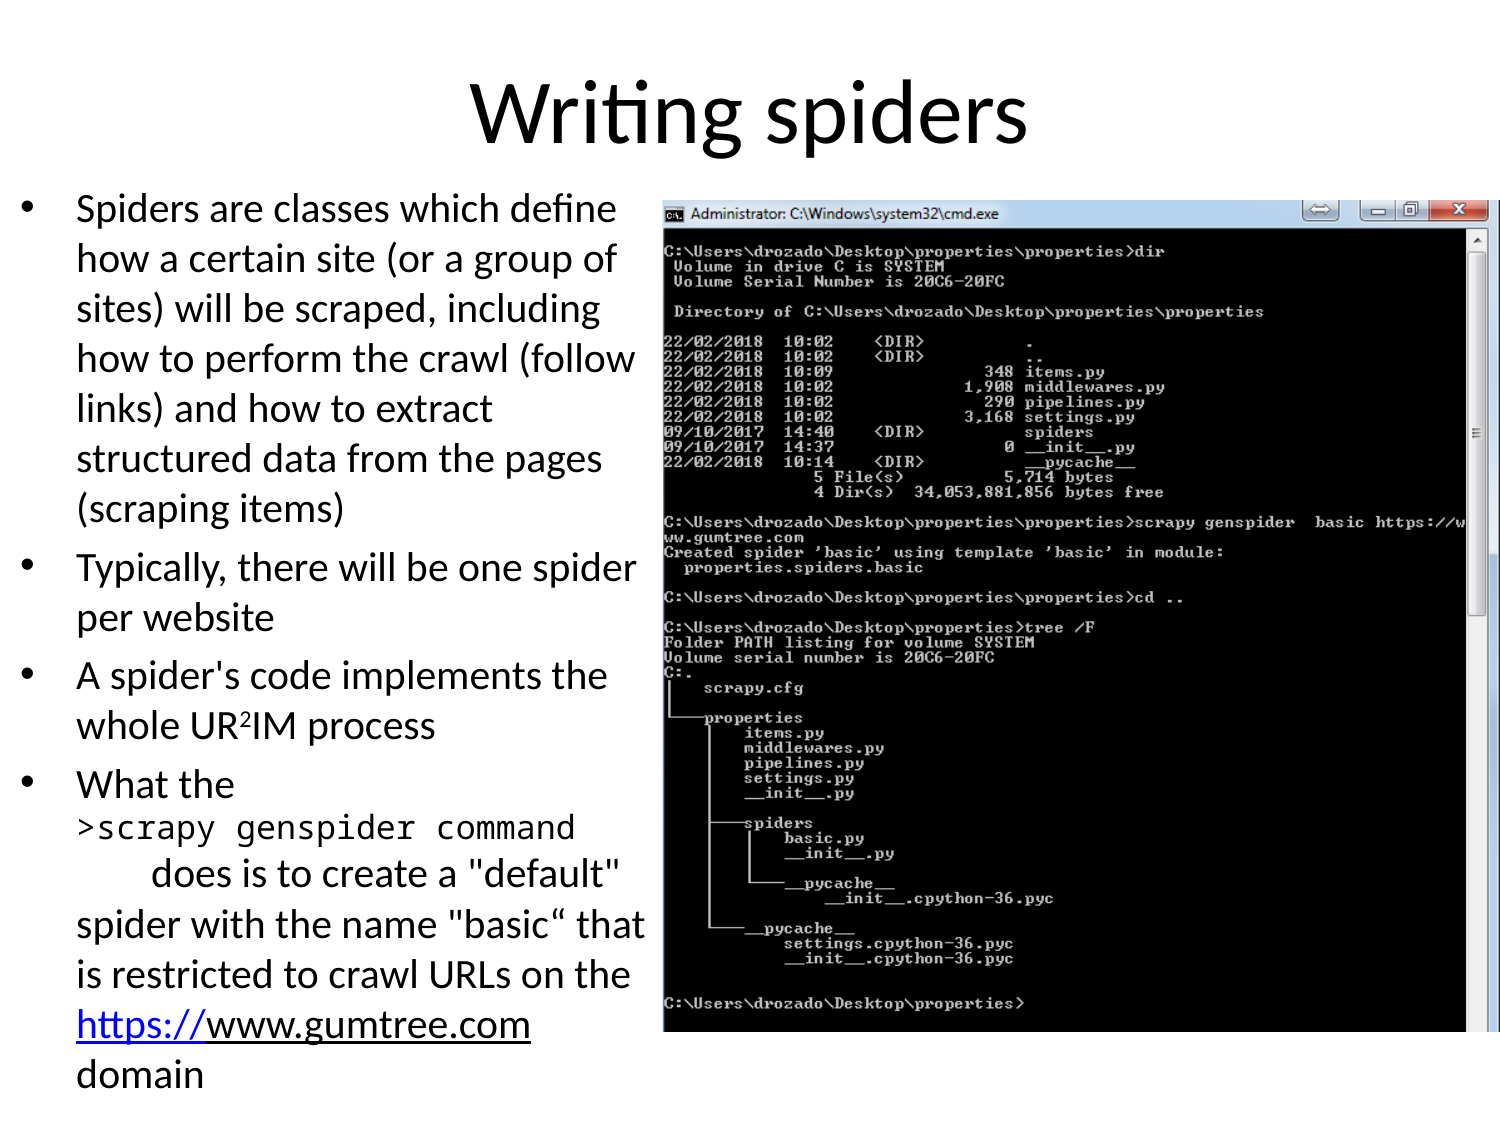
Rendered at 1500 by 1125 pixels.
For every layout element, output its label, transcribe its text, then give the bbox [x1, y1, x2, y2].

list Spiders are classes which define how a certain site (or a group of sites) will be scraped, including how to perform the crawl (follow links) and how to extract structured data from the pages (scraping items) Typically, there will be one spider per website A spider's code implements the whole UR2IM process What the >scrapy genspider command does is to create a "default" spider with the name "basic“ that is restricted to crawl URLs on the https://www.gumtree.com domain [5, 173, 663, 1032]
picture [662, 199, 1500, 1032]
title Writing spiders [75, 39, 1425, 174]
